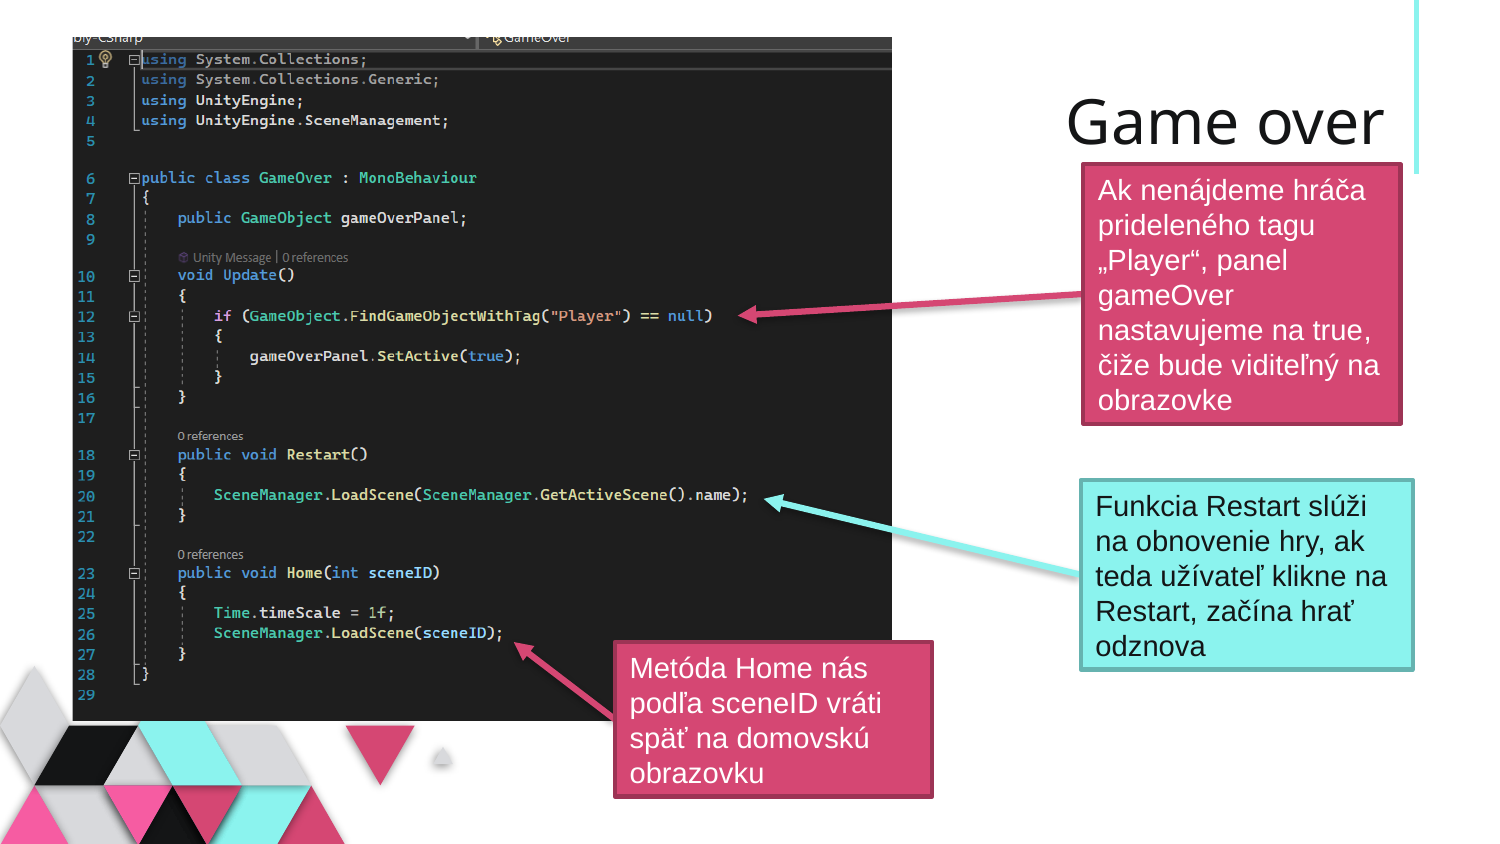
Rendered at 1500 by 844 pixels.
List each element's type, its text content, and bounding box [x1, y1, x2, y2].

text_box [737, 295, 1084, 316]
text_box Ak nenájdeme hráča prideleného tagu „Player“, panel gameOver nastavujeme na true, čiže bude viditeľný na obrazovke [1081, 162, 1403, 426]
picture [72, 37, 893, 721]
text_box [513, 641, 616, 721]
text_box Funkcia Restart slúži na obnovenie hry, ak teda užívateľ klikne na Restart, začína hrať odznova [1079, 478, 1415, 672]
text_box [763, 498, 1081, 577]
title Game over [898, 77, 1401, 172]
text_box Metóda Home nás podľa sceneID vráti späť na domovskú obrazovku [613, 640, 934, 799]
